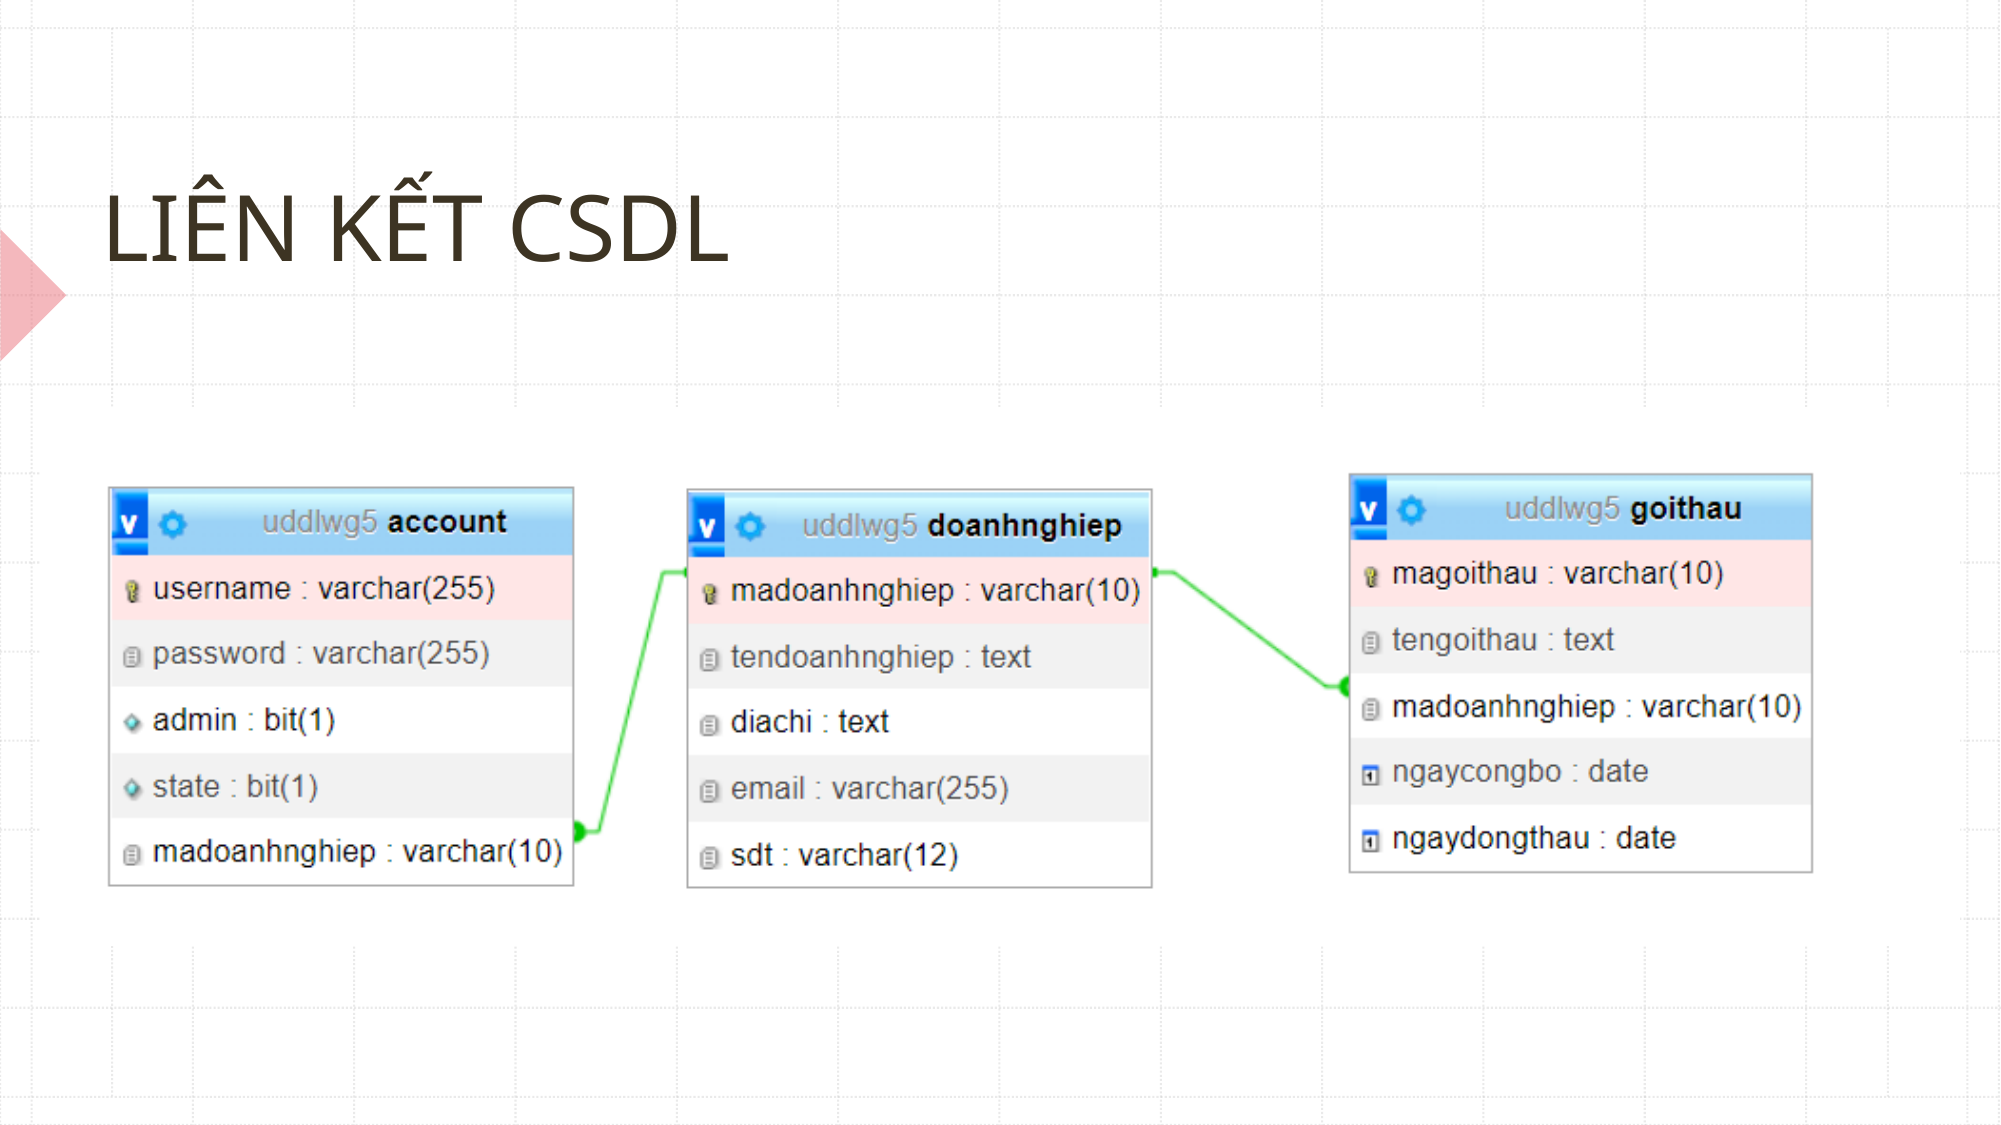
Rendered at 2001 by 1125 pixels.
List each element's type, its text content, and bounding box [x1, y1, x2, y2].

picture [40, 407, 1960, 946]
title LIÊN KẾT CSDL [86, 156, 1781, 288]
